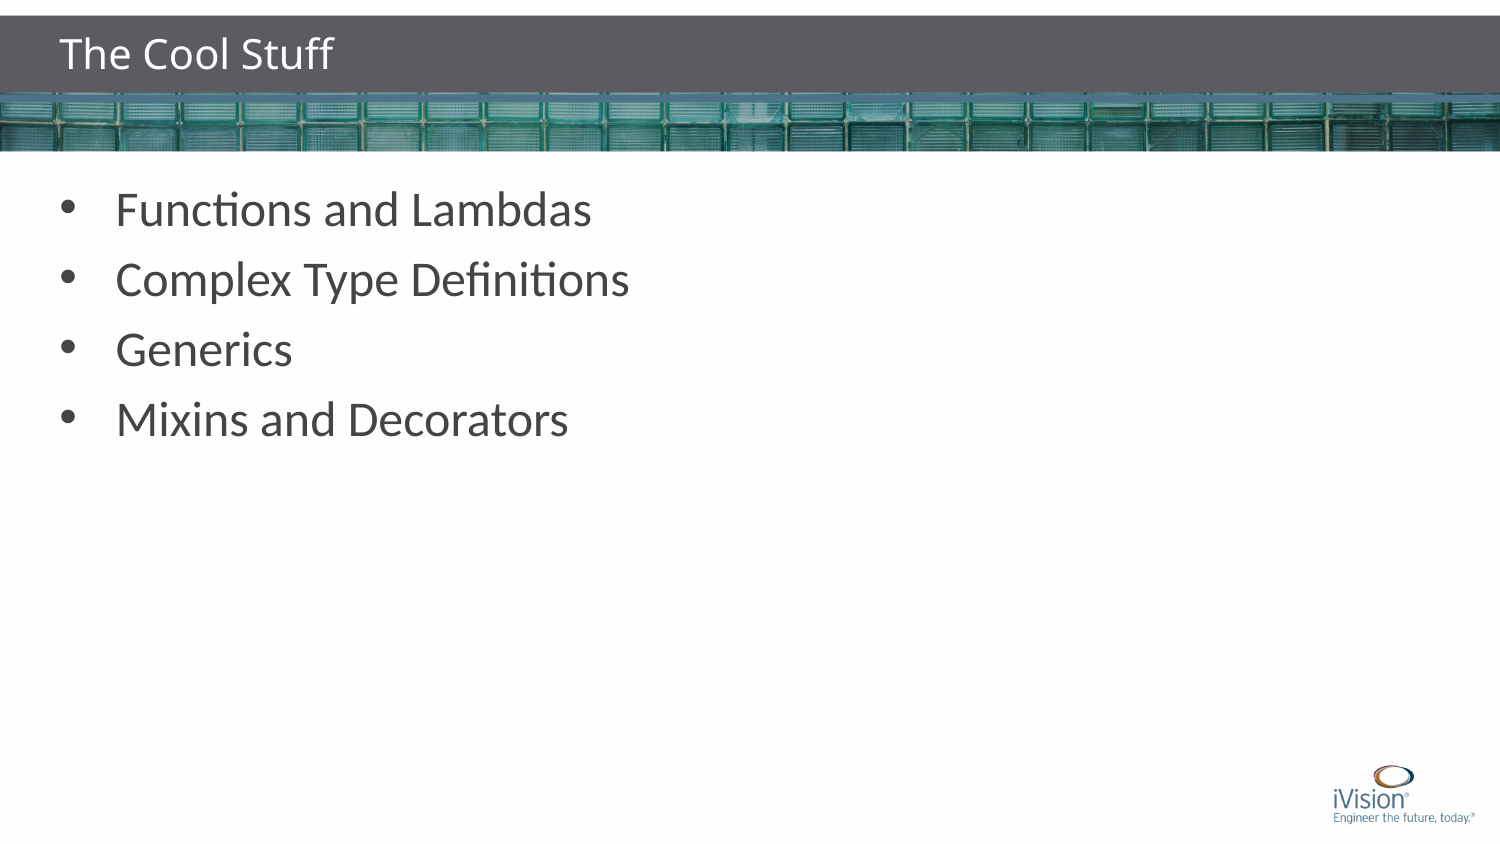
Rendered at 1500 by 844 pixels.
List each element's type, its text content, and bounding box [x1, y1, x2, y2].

list Functions and Lambdas Complex Type Definitions Generics Mixins and Decorators [44, 169, 1456, 749]
picture [0, 0, 1500, 844]
list The Cool Stuff [44, 33, 1092, 80]
